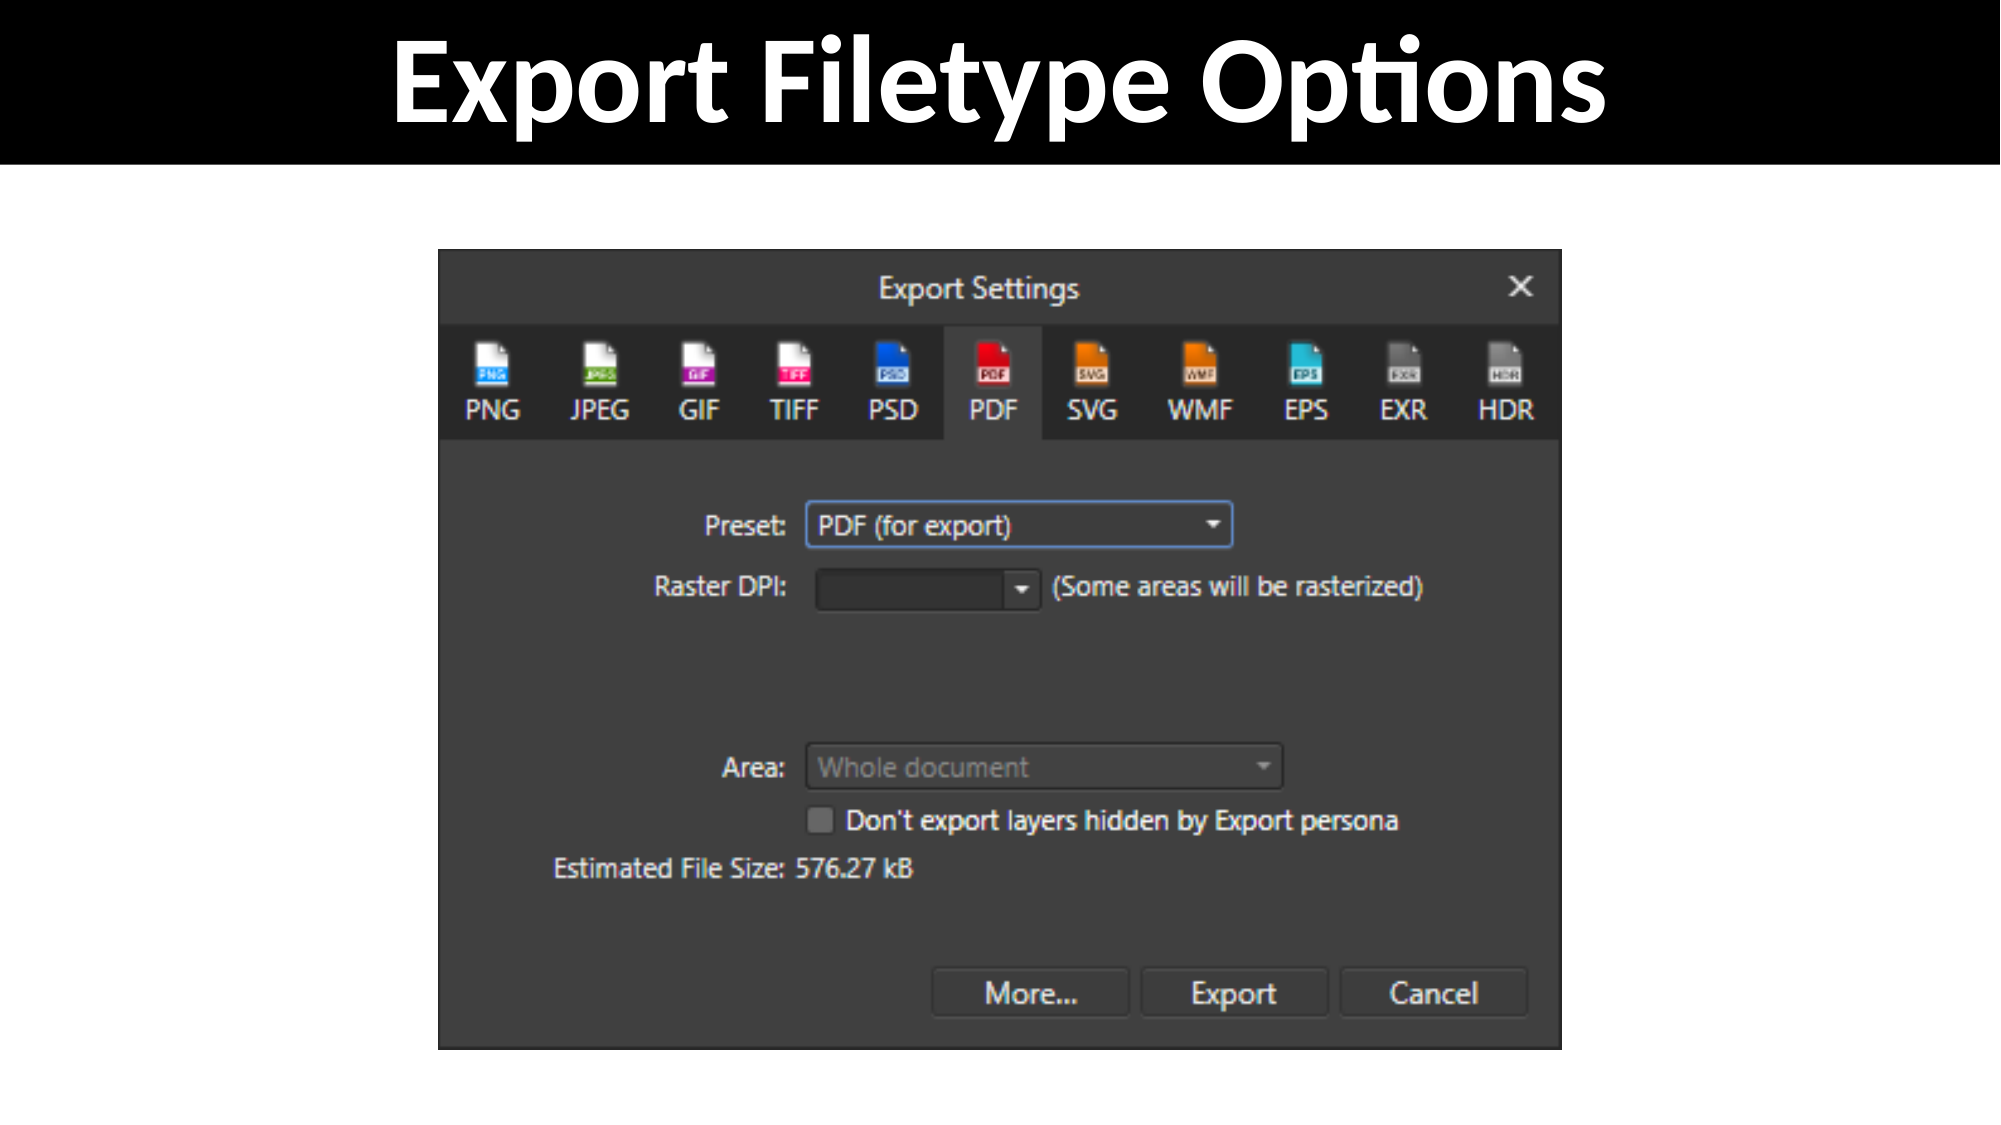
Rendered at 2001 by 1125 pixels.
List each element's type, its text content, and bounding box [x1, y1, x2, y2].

text_box Export Filetype Options [0, 0, 2000, 165]
picture [438, 249, 1562, 1050]
